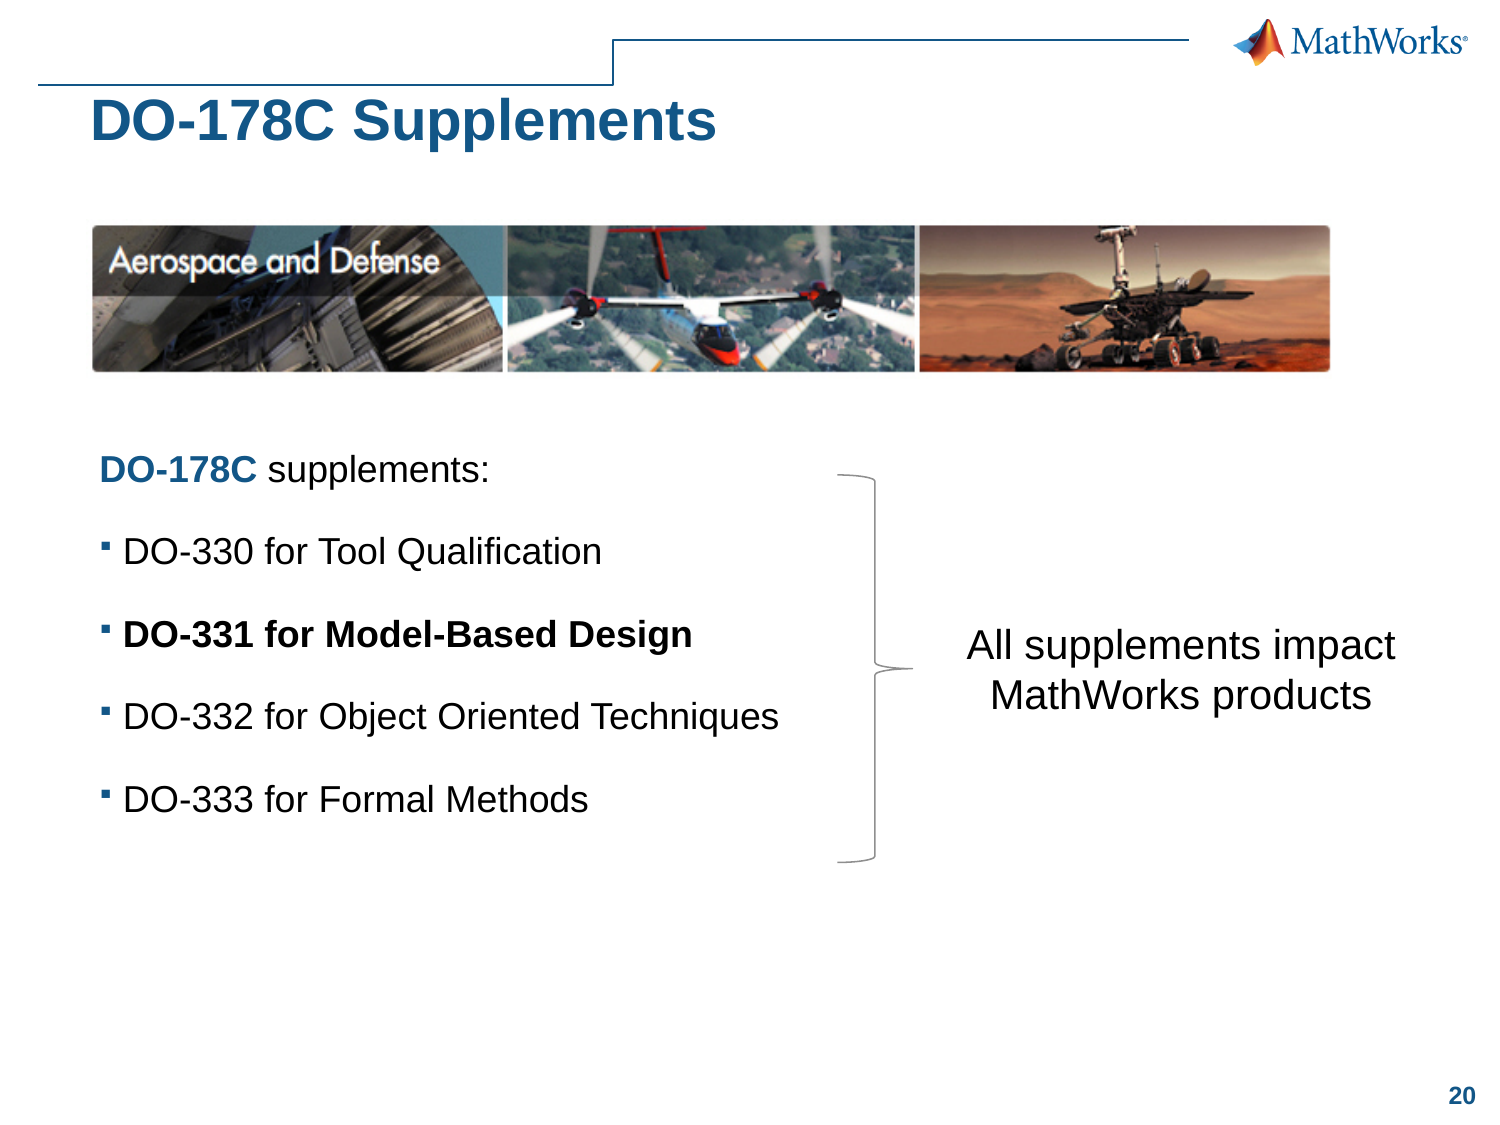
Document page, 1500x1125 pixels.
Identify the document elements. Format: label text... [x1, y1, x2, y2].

text_box All supplements impact MathWorks products [937, 610, 1425, 726]
text_box [837, 474, 914, 864]
picture [86, 218, 1337, 379]
picture [1226, 7, 1483, 78]
title DO-178C Supplements [75, 75, 1400, 238]
list DO-178C supplements: DO-330 for Tool Qualification DO-331 for Model-Based Design DO-332 for Object Oriented Techniques DO-333 for Formal Methods [84, 437, 1410, 1125]
